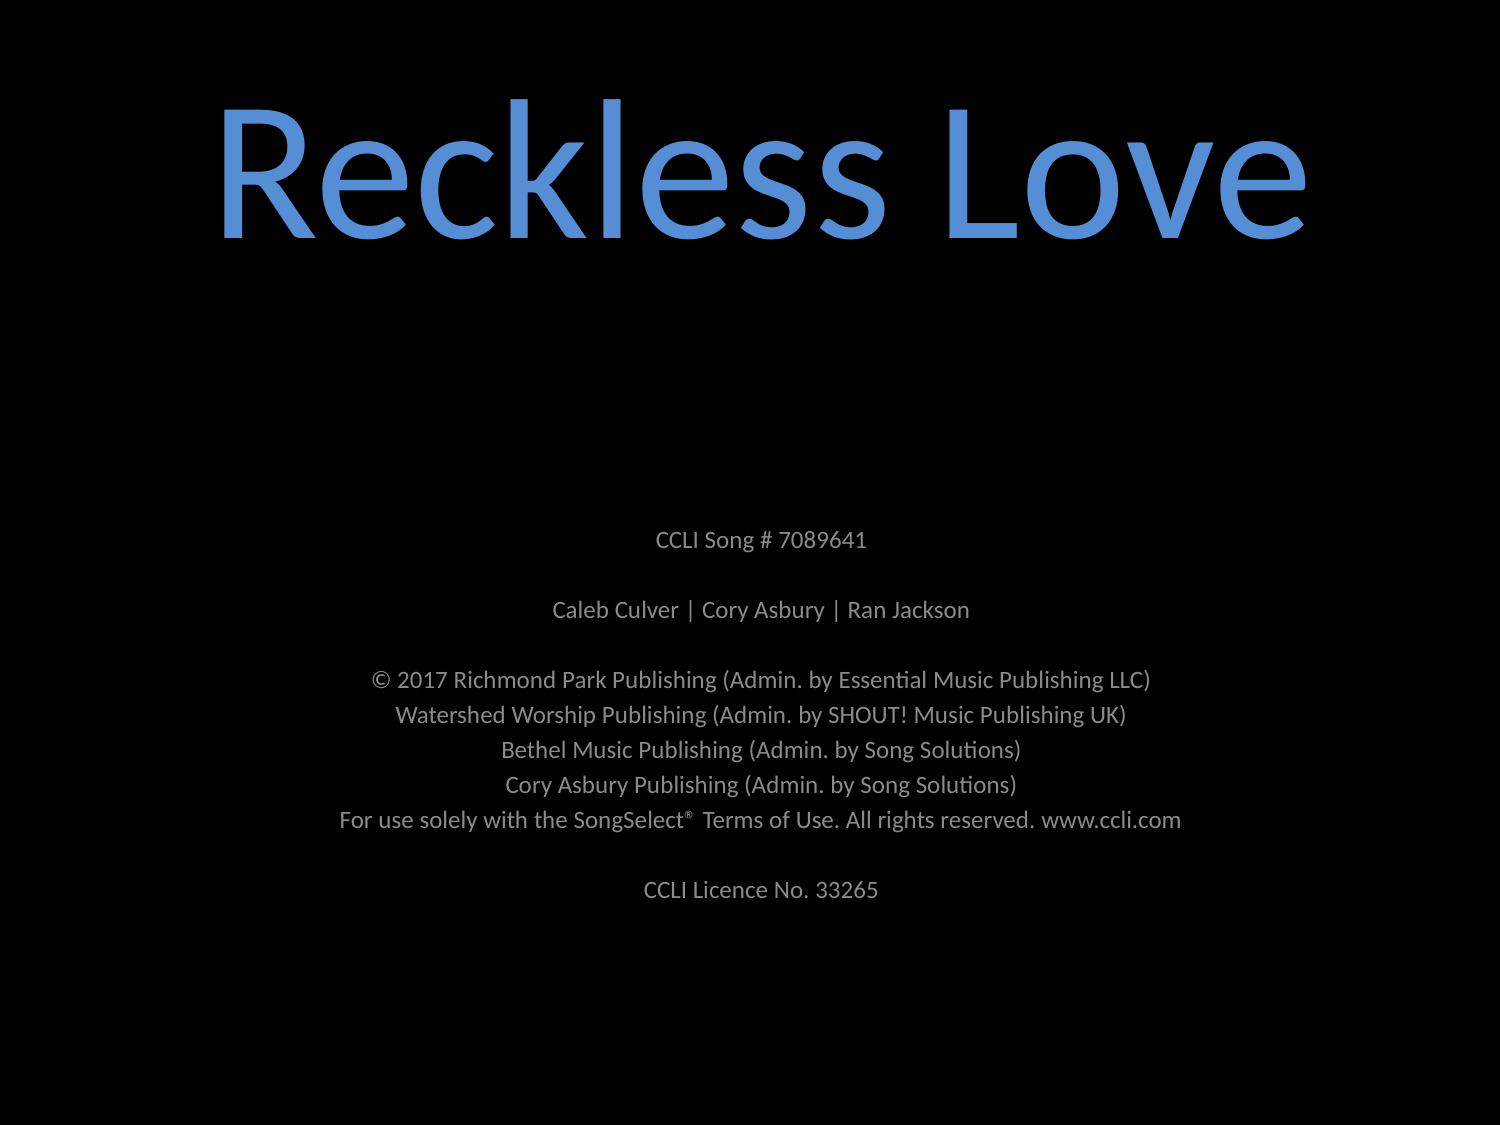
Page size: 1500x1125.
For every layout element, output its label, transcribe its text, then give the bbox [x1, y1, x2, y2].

subtitle Reckless Love CCLI Song # 7089641 Caleb Culver | Cory Asbury | Ran Jackson © 2017 Richmond Park Publishing (Admin. by Essential Music Publishing LLC) Watershed Worship Publishing (Admin. by SHOUT! Music Publishing UK) Bethel Music Publishing (Admin. by Song Solutions) Cory Asbury Publishing (Admin. by Song Solutions) For use solely with the SongSelect® Terms of Use. All rights reserved. www.ccli.com CCLI Licence No. 33265 [53, 30, 1471, 1094]
